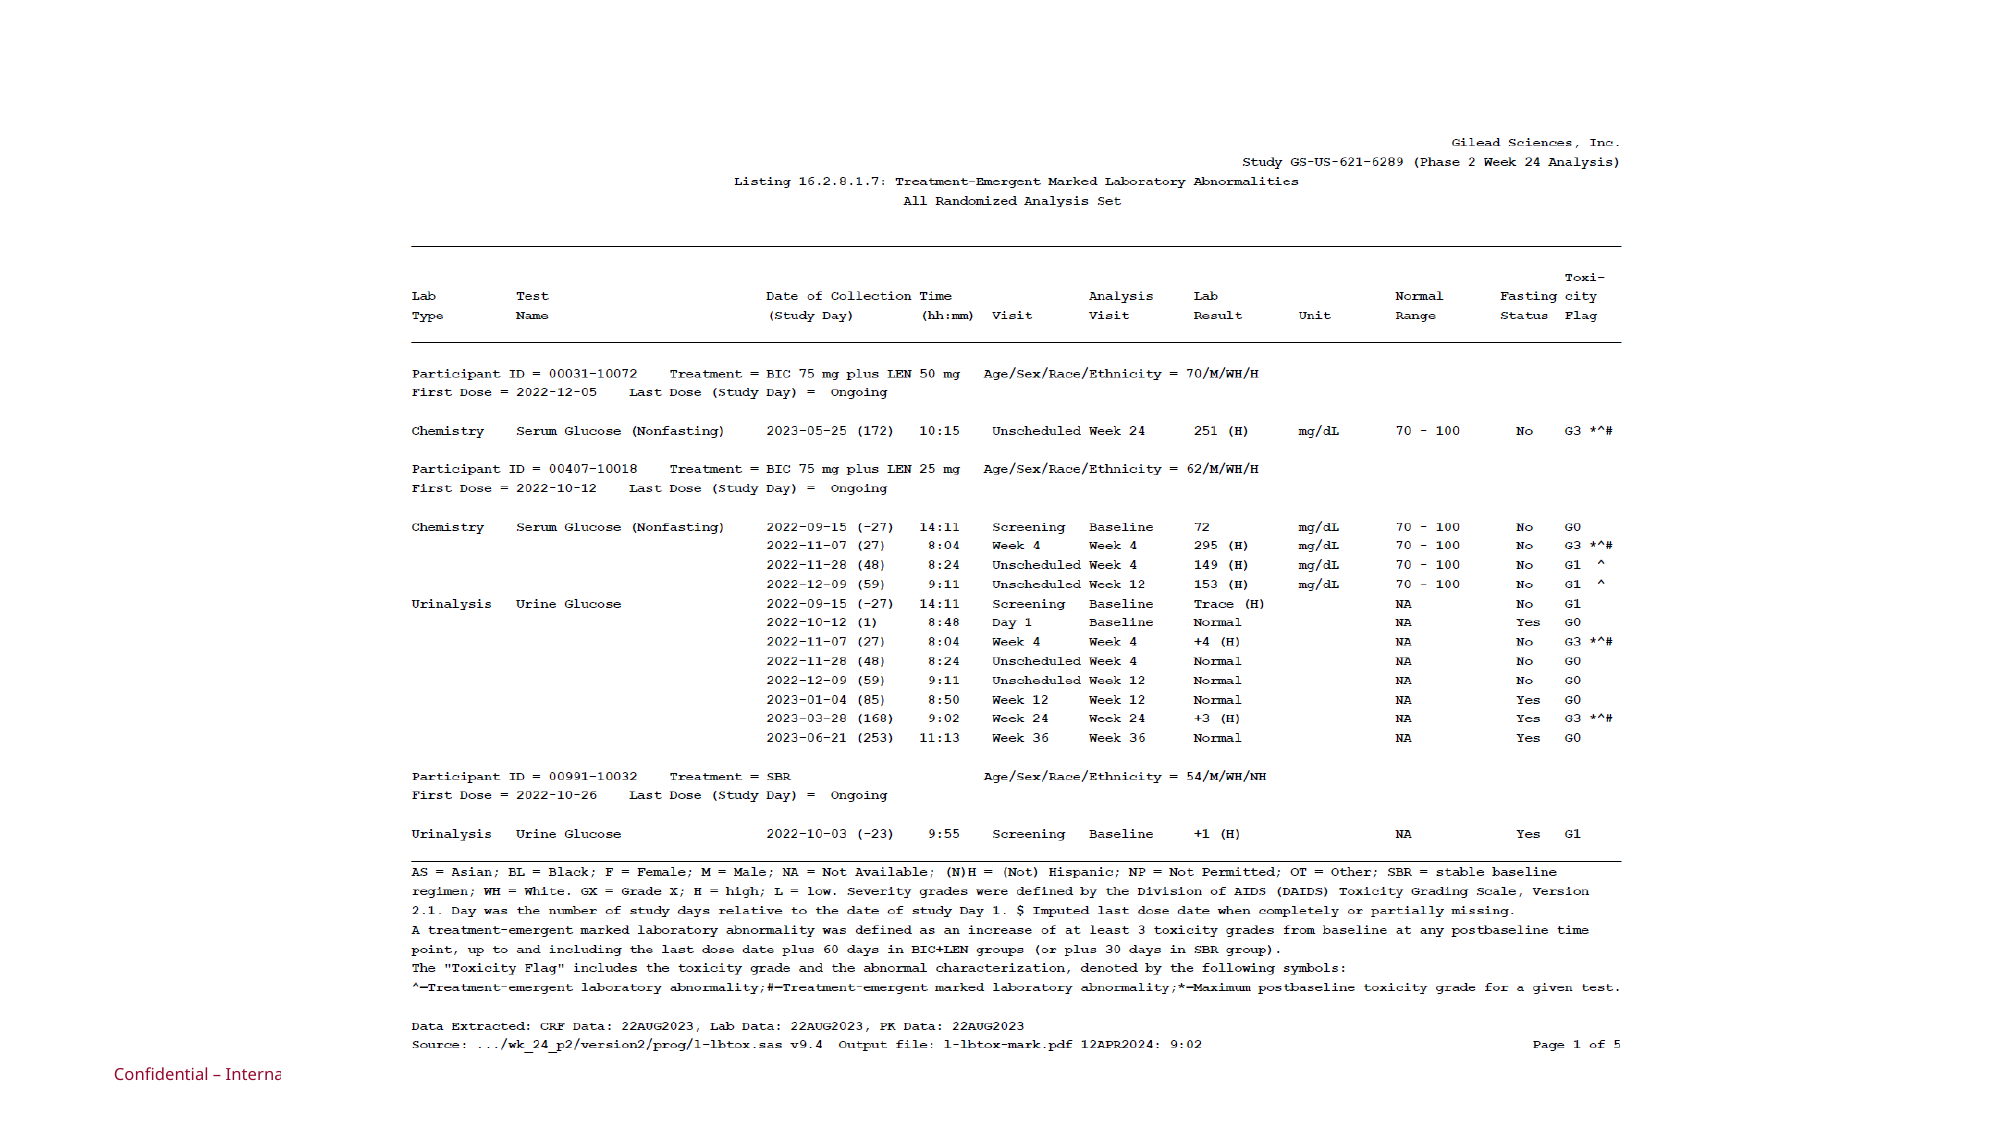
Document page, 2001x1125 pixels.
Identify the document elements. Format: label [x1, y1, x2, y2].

picture [281, 0, 1742, 1121]
